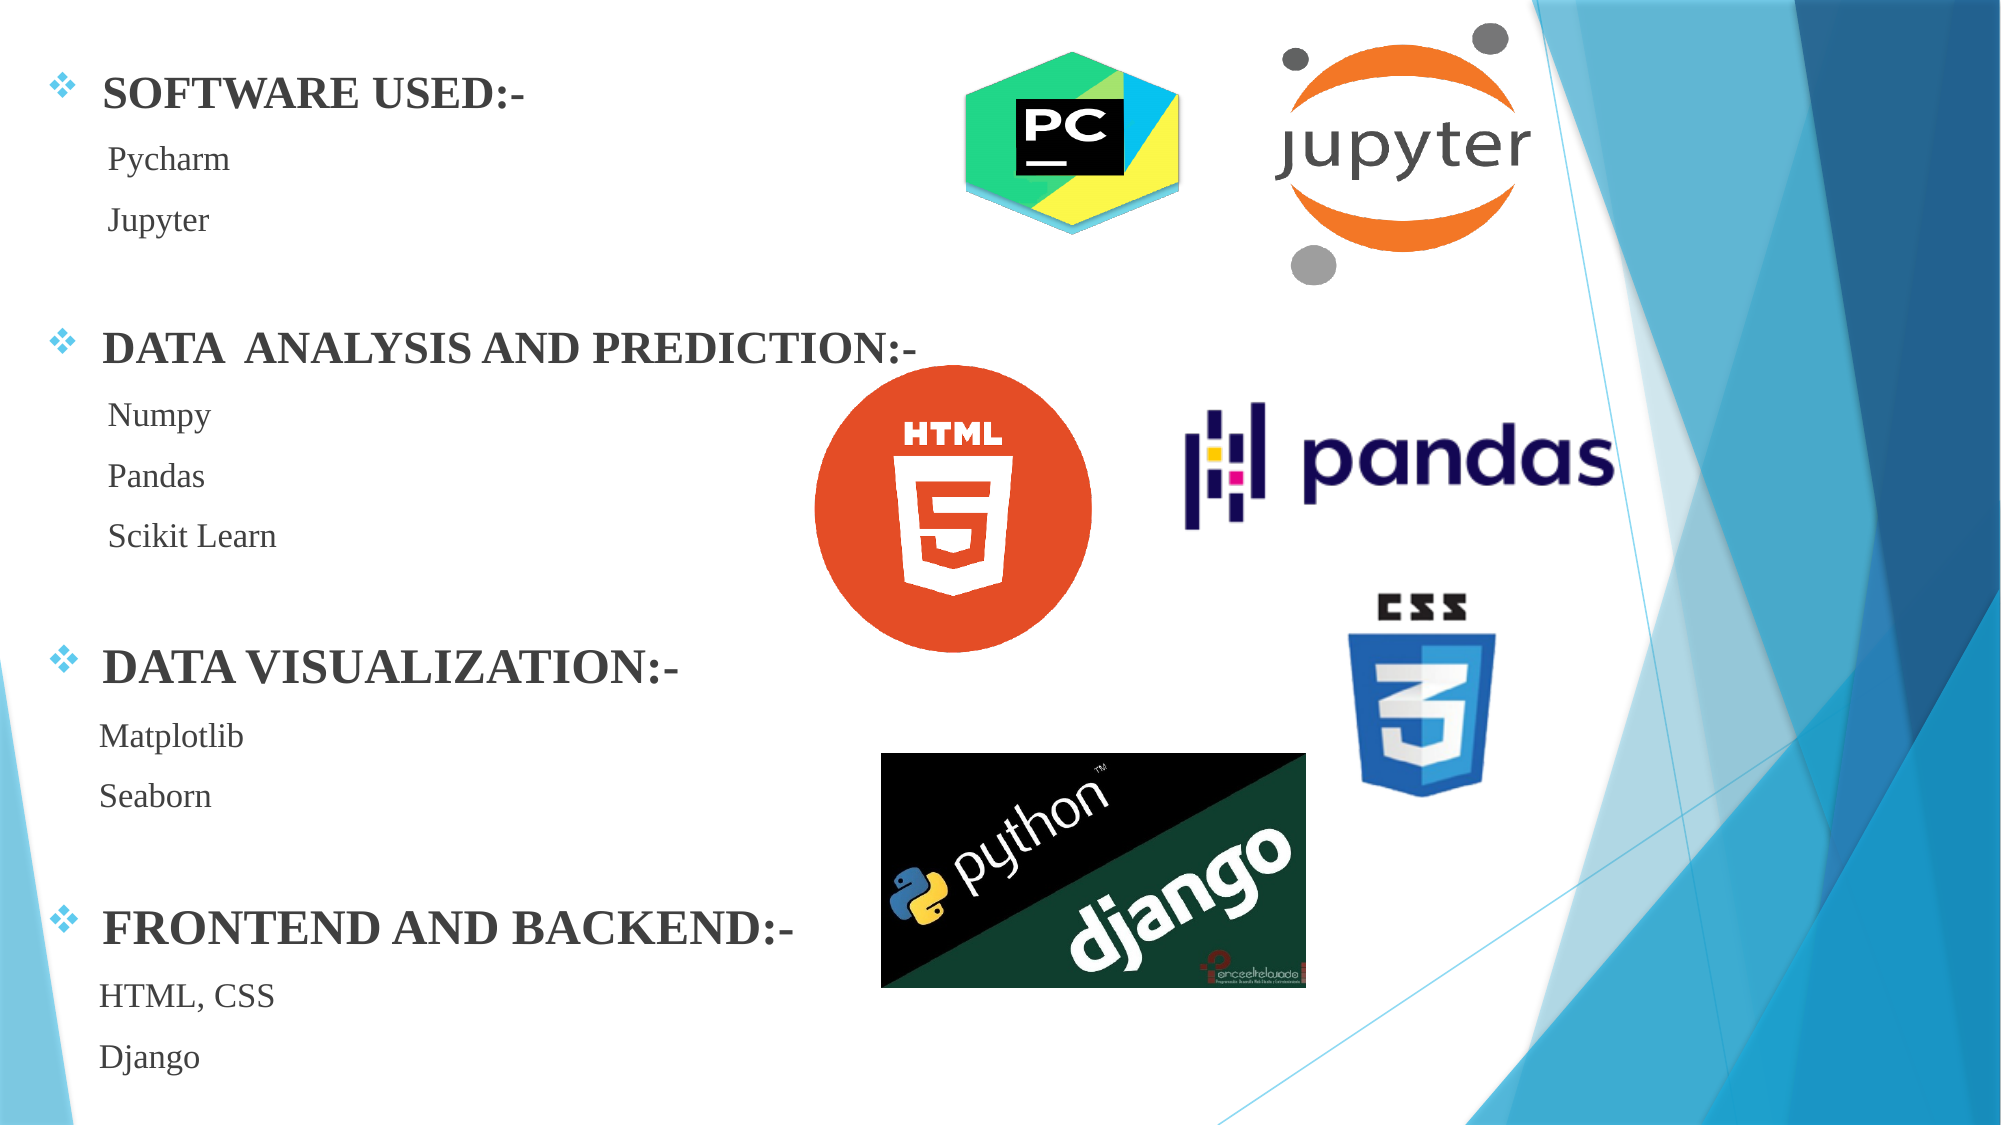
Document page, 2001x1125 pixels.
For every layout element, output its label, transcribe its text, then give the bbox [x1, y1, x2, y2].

picture [928, 42, 1215, 244]
picture [1271, 18, 1536, 287]
picture [798, 349, 1107, 669]
picture [1164, 371, 1635, 563]
picture [880, 573, 1541, 989]
list SOFTWARE USED:- Pycharm Jupyter DATA ANALYSIS AND PREDICTION:- Numpy Pandas Scikit Learn DATA VISUALIZATION:- Matplotlib Seaborn FRONTEND AND BACKEND:- HTML, CSS Django [31, 54, 941, 1094]
